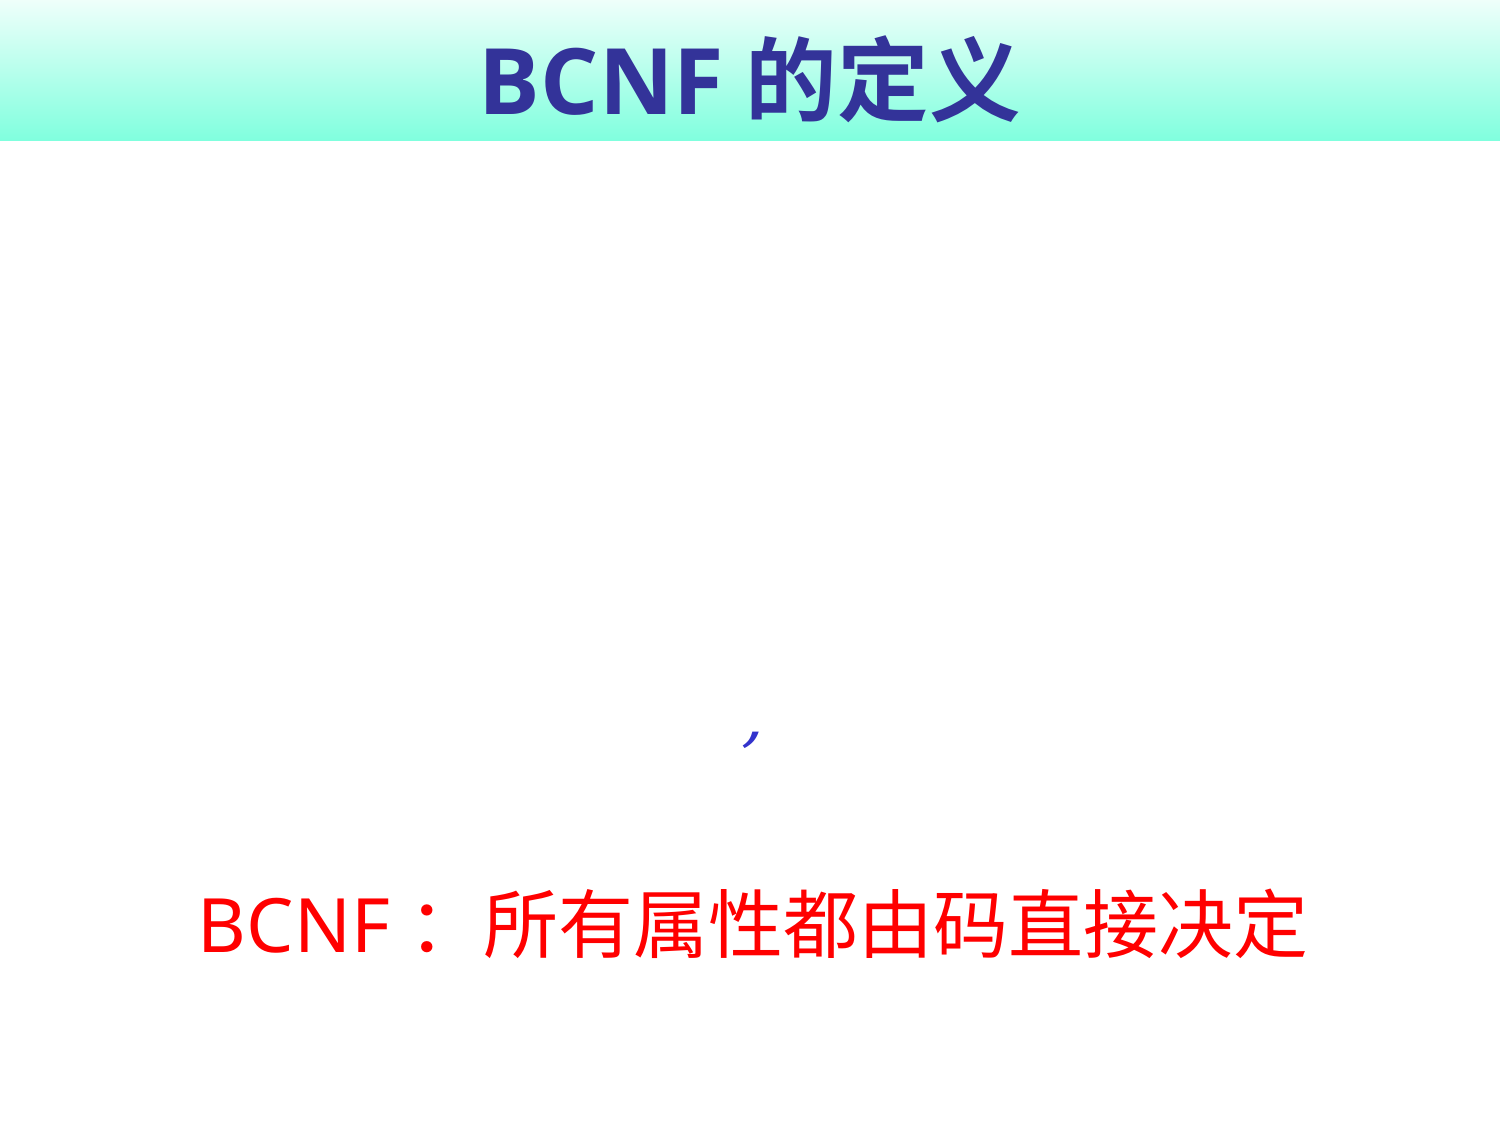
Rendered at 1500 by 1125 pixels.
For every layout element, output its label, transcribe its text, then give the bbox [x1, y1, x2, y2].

title BCNF的定义 [0, 0, 1500, 141]
text_box BCNF：所有属性都由码直接决定 [182, 869, 1324, 975]
